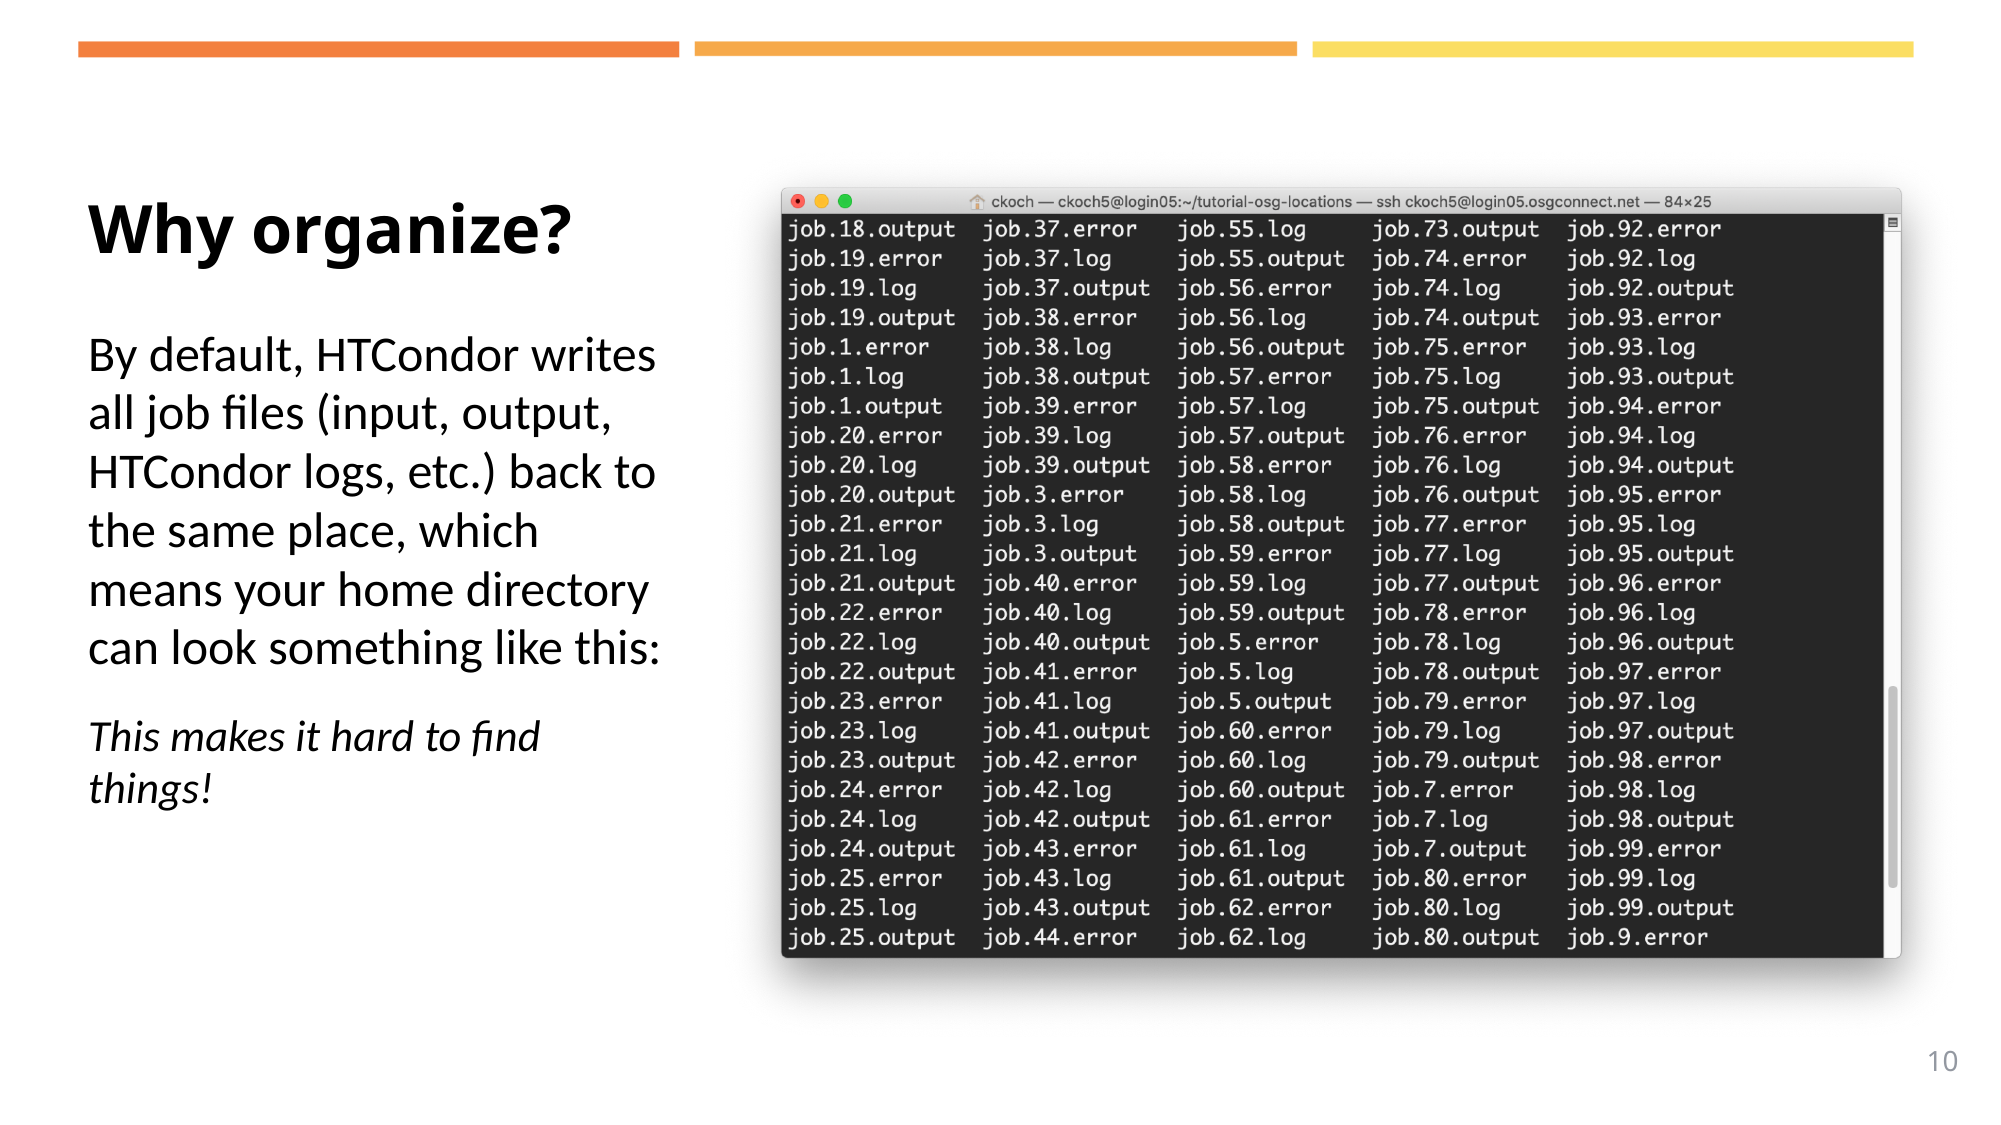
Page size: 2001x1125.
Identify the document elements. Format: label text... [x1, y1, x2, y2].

slide_number 10 [1853, 1019, 1974, 1106]
picture [715, 143, 1967, 1045]
picture [68, 27, 1932, 80]
list By default, HTCondor writes all job files (input, output, HTCondor logs, etc.) back to the same place, which means your home directory can look something like this: This makes it hard to find things! [68, 303, 683, 1000]
title Why organize? [68, 121, 683, 287]
